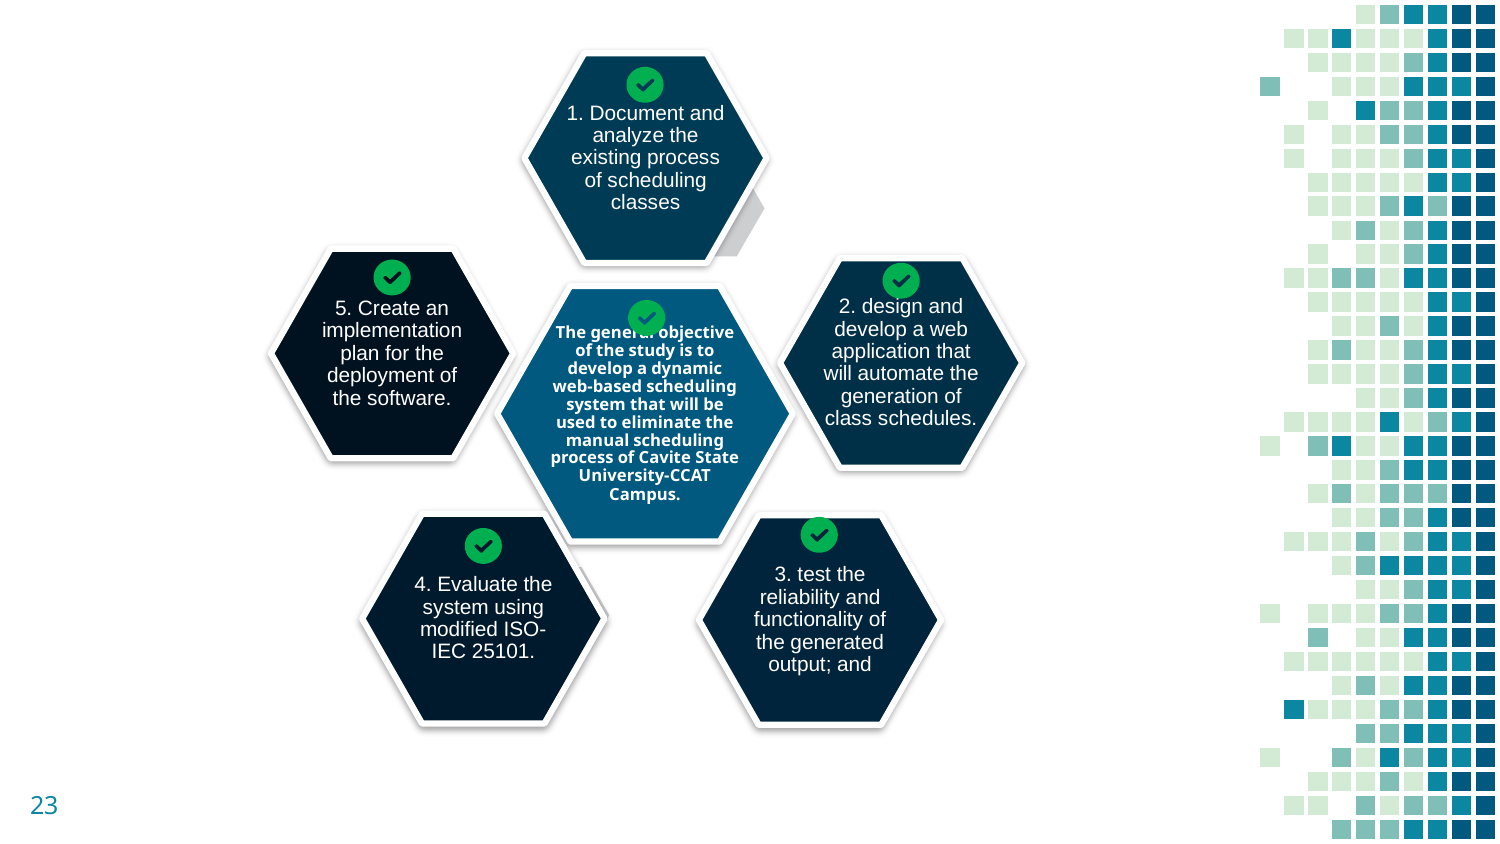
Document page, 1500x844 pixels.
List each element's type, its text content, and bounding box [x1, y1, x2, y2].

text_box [270, 53, 1023, 725]
slide_number 23 [15, 774, 105, 839]
